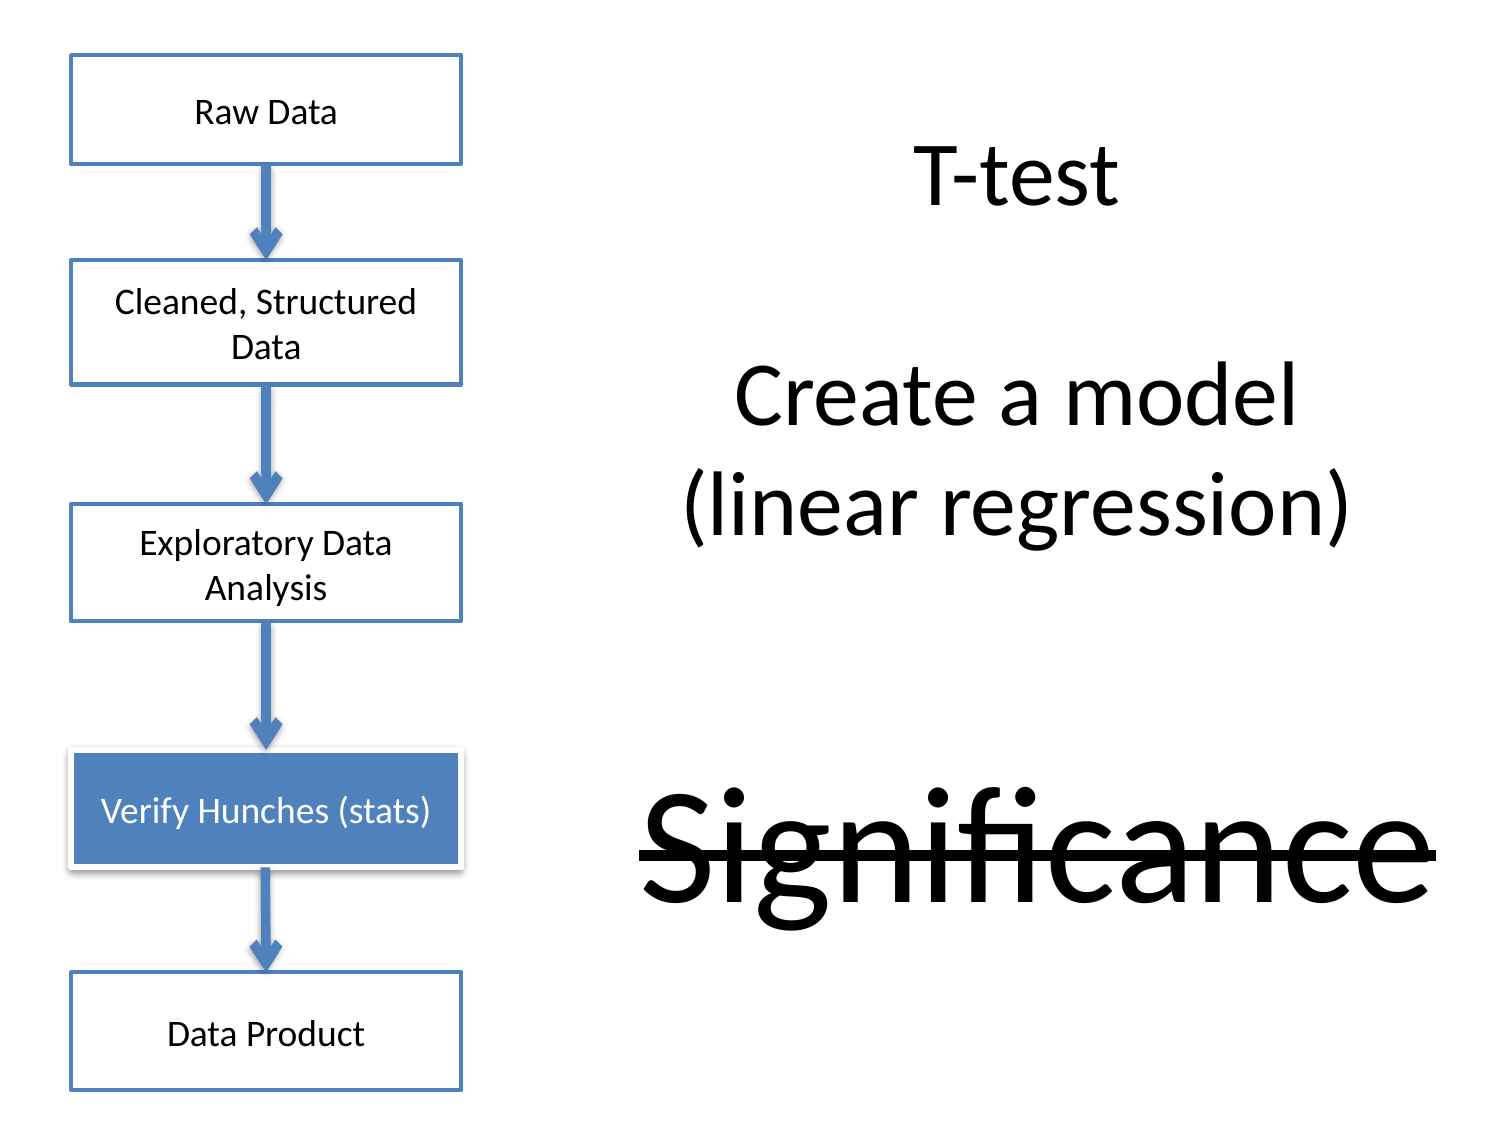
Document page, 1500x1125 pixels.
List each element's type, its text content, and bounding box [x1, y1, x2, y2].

text_box Exploratory Data Analysis [69, 502, 463, 623]
text_box Cleaned, Structured Data [69, 258, 463, 387]
text_box T-test Create a model (linear regression) [665, 106, 1370, 562]
text_box Data Product [69, 970, 463, 1092]
text_box Significance [624, 728, 1452, 944]
text_box Verify Hunches (stats) [68, 747, 464, 870]
text_box Raw Data [69, 53, 463, 166]
